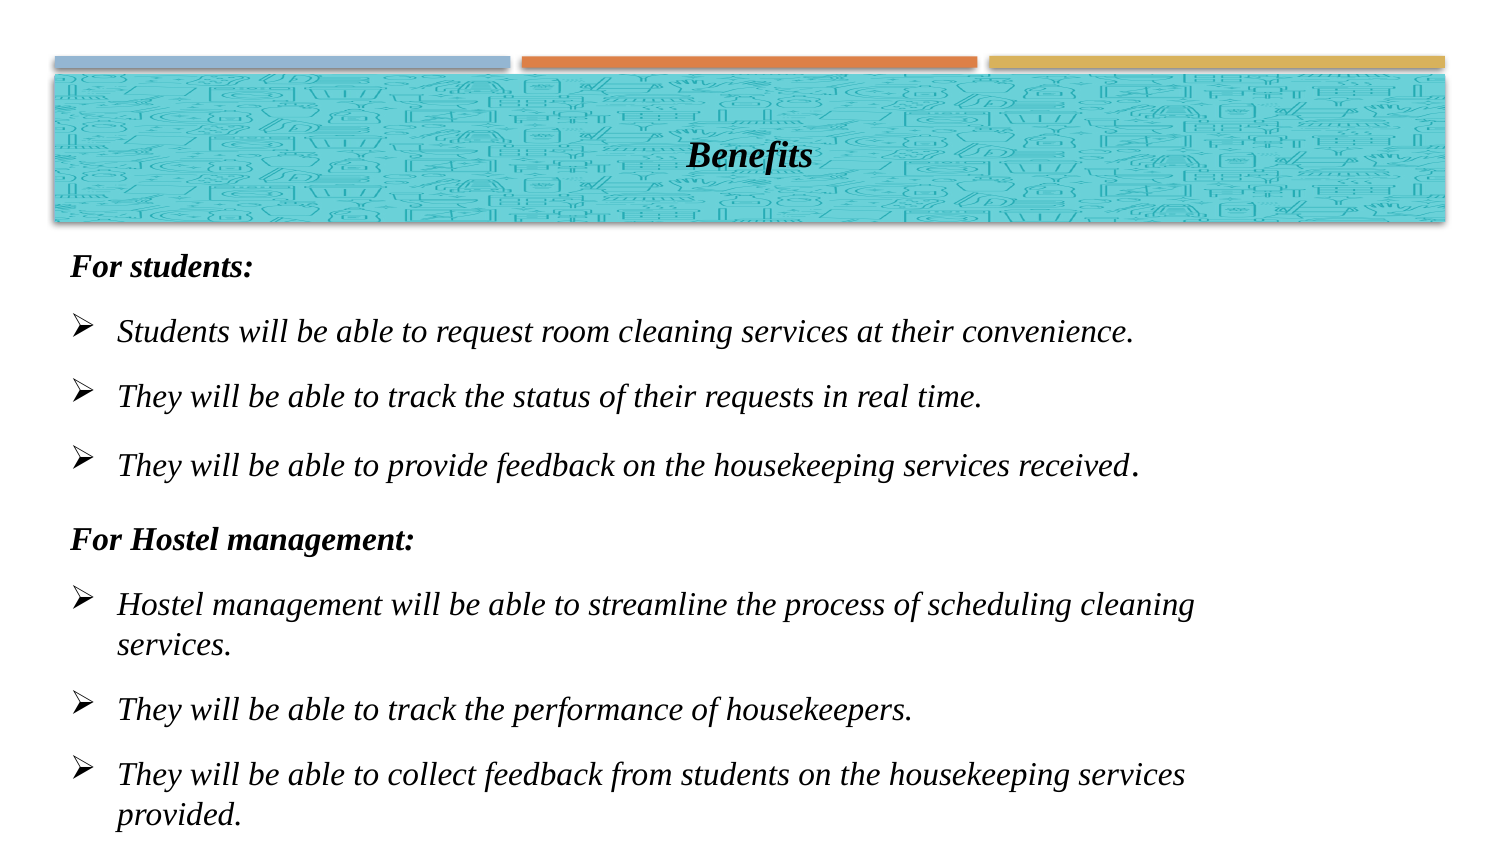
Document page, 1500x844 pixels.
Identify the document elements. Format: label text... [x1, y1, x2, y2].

picture [54, 73, 1445, 223]
text_box For students: Students will be able to request room cleaning services at their convenience. They will be able to track the status of their requests in real time. They will be able to provide feedback on the housekeeping services received. [55, 237, 1445, 492]
text_box For Hostel management: Hostel management will be able to streamline the process of scheduling cleaning services. They will be able to track the performance of housekeepers. They will be able to collect feedback from students on the housekeeping services provided. [55, 510, 1244, 840]
